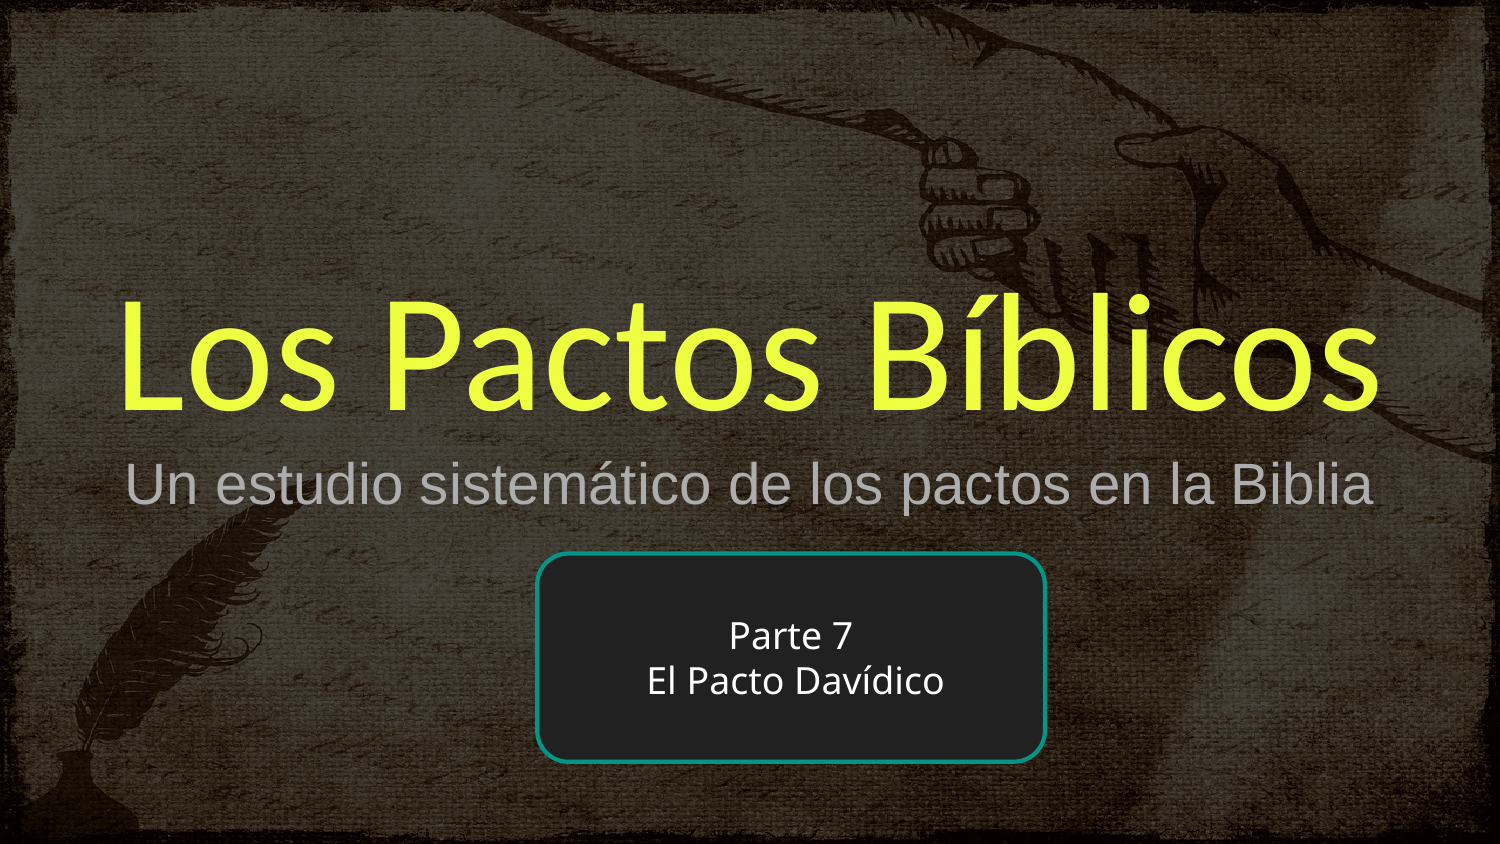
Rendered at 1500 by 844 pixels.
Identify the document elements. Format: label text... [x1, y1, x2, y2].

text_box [536, 553, 1046, 763]
subtitle Un estudio sistemático de los pactos en la Biblia [50, 430, 1450, 562]
picture [0, 0, 1500, 844]
title Los Pactos Bíblicos [50, 121, 1450, 430]
